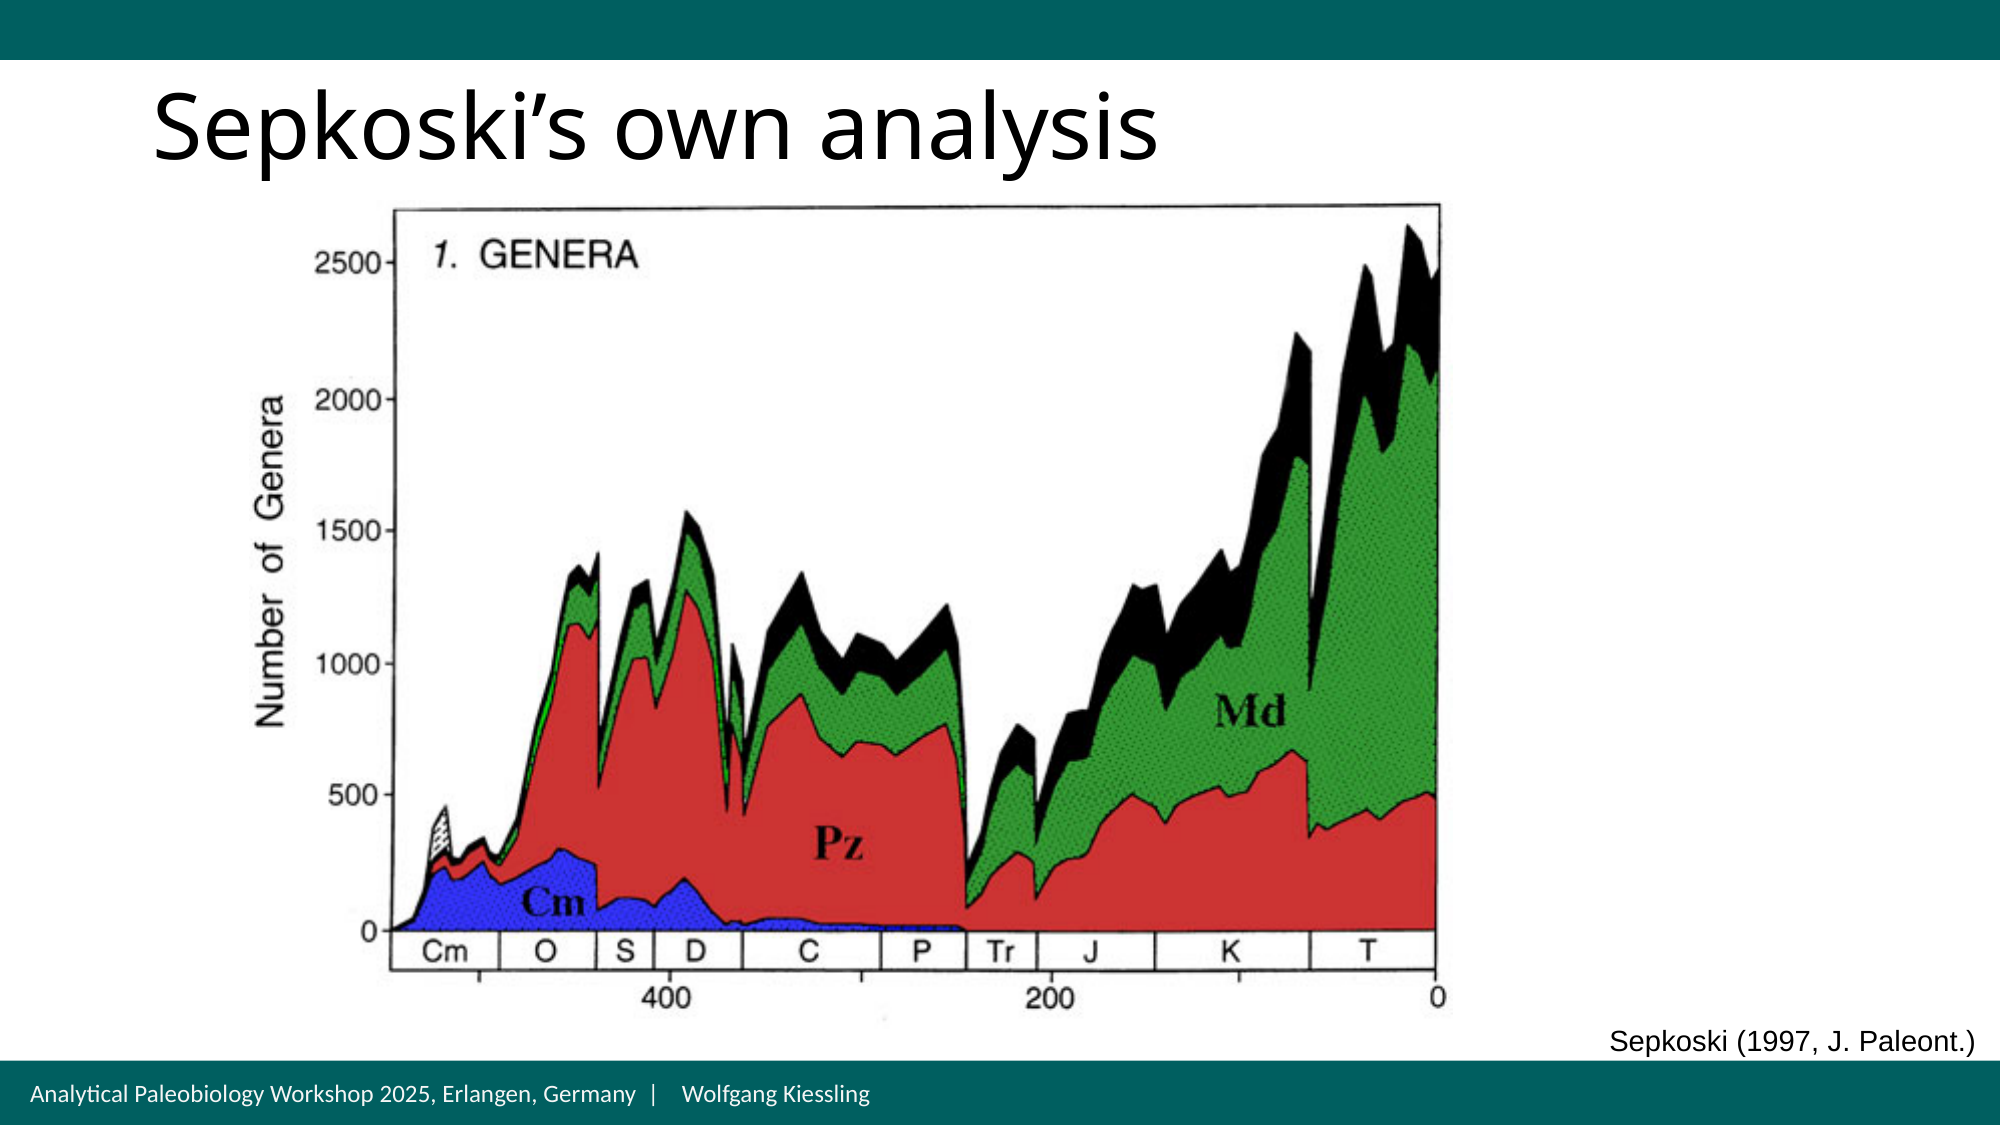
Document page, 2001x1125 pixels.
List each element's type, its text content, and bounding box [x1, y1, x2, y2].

title Sepkoski’s own analysis [137, 59, 1863, 201]
text_box Sepkoski (1997, J. Paleont.) [1594, 1014, 1992, 1065]
picture [249, 200, 1453, 1029]
